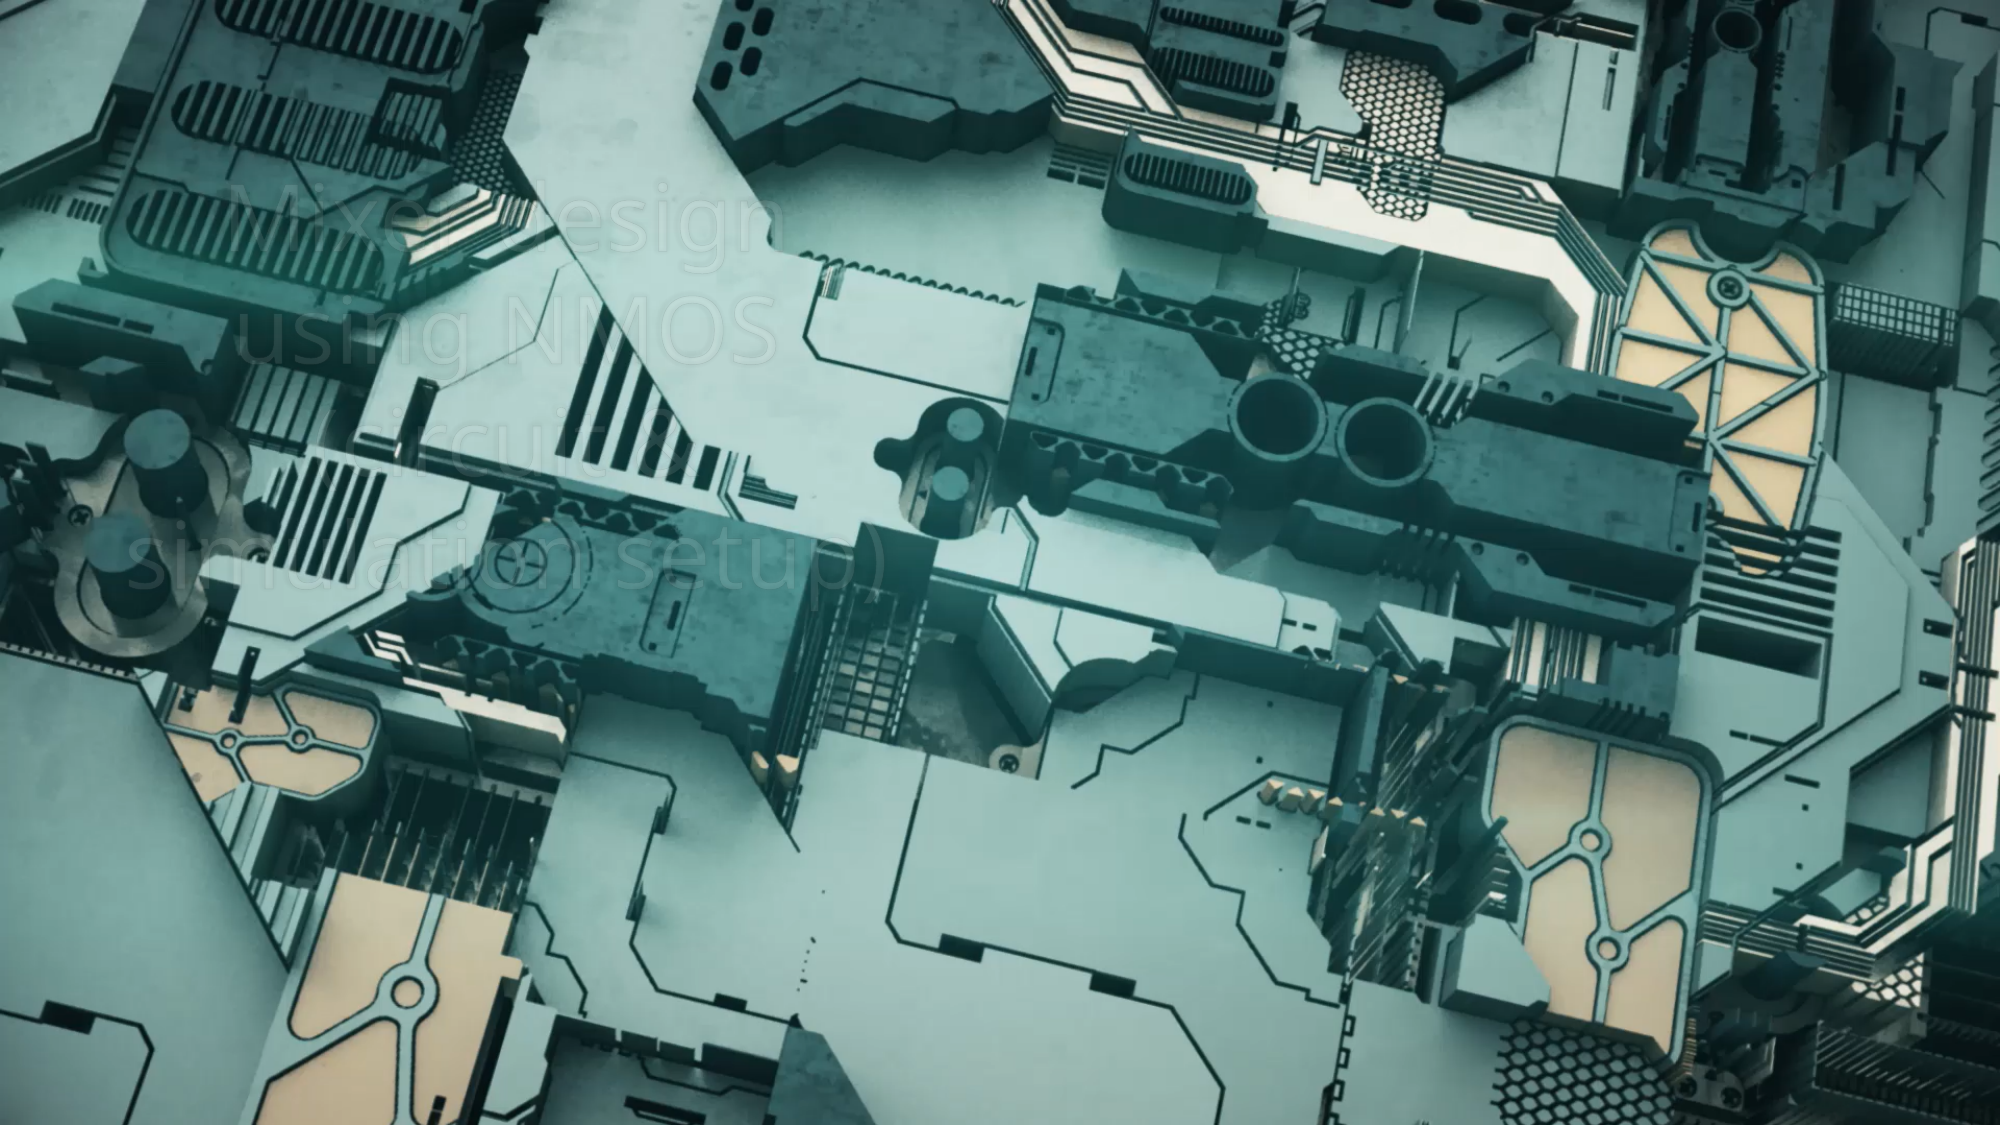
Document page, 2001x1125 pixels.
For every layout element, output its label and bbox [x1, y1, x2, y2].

text_box [0, 0, 2000, 1125]
